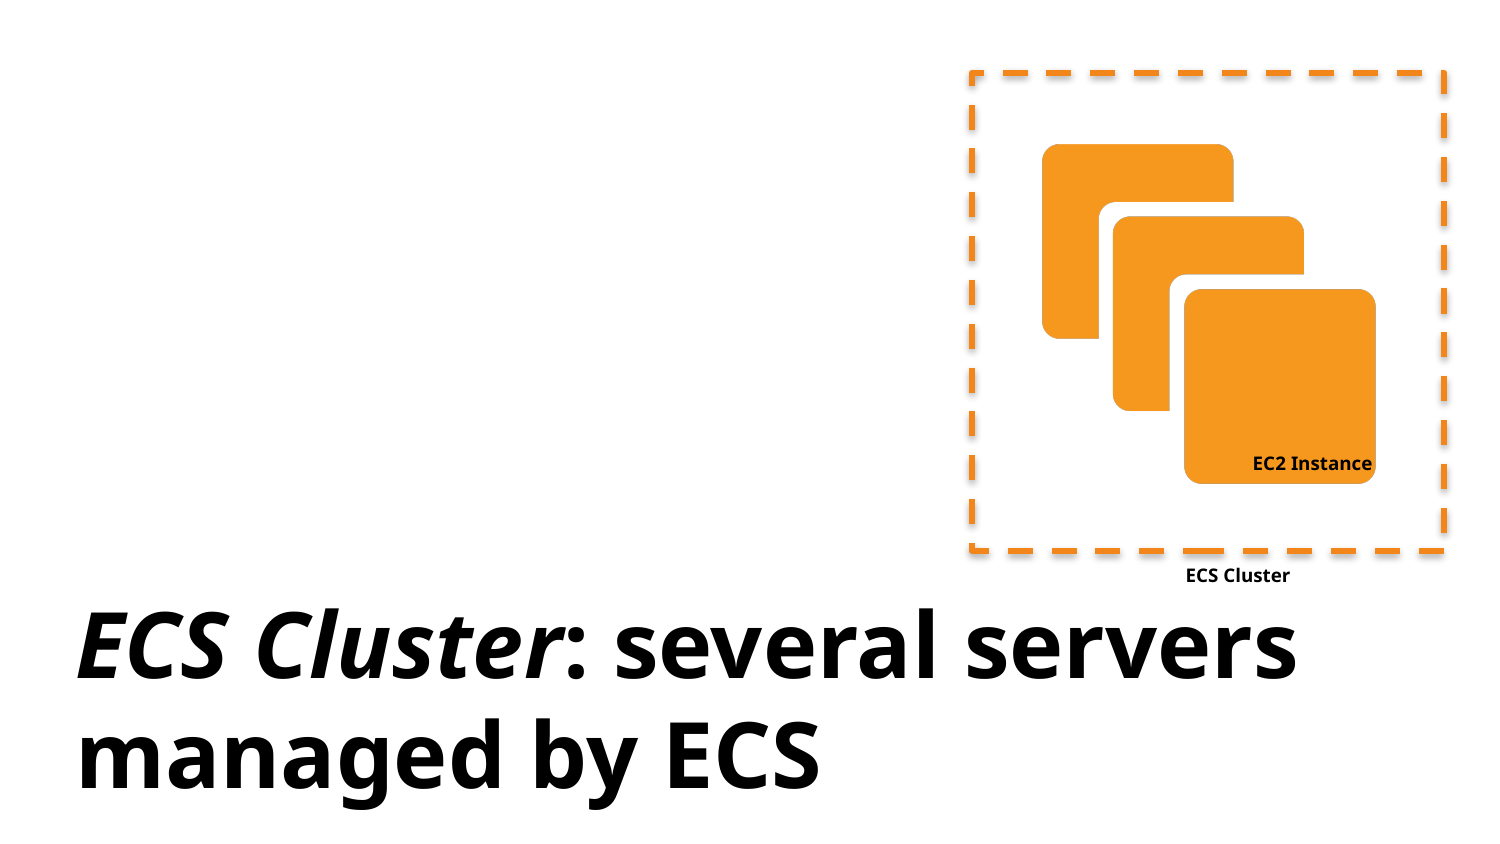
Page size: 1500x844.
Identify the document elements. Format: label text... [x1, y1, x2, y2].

text_box [971, 72, 1445, 552]
text_box ECS Cluster [1118, 550, 1298, 601]
picture [1008, 114, 1408, 513]
text_box ECS Cluster: several servers managed by ECS [0, 550, 1500, 844]
